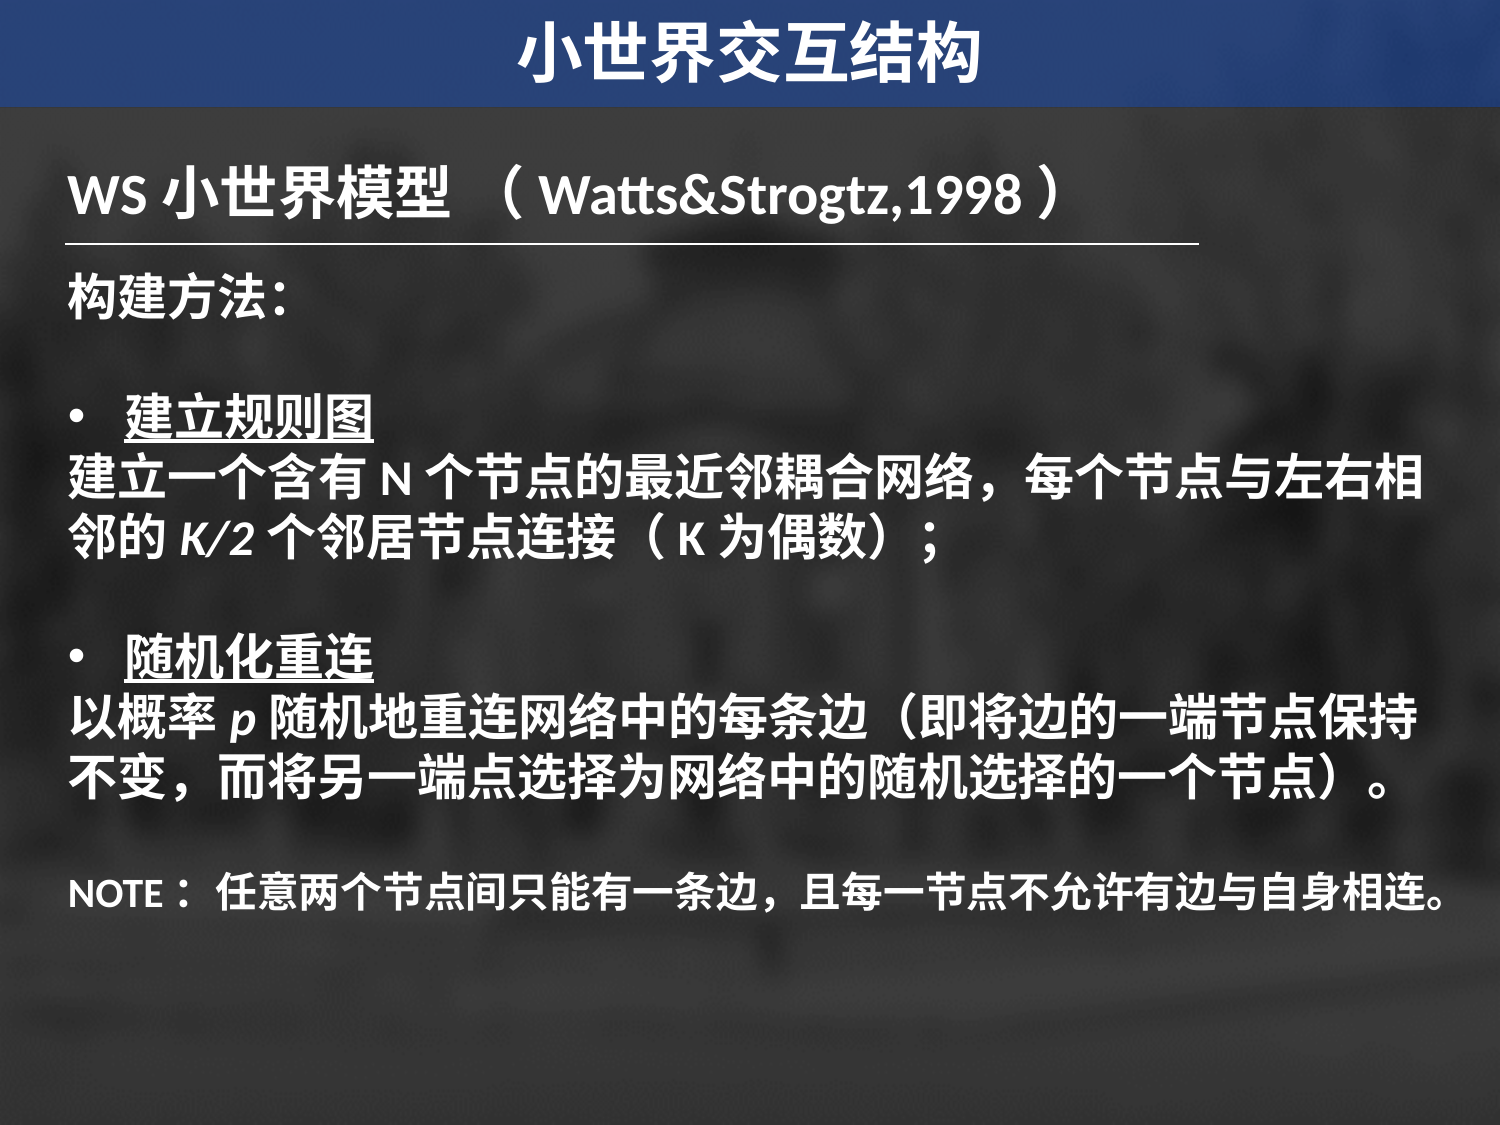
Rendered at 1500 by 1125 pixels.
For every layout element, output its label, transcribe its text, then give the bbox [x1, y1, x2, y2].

text_box 小世界交互结构 [0, 0, 1500, 105]
text_box 构建方法： 建立规则图 建立一个含有N个节点的最近邻耦合网络，每个节点与左右相邻的K/2个邻居节点连接（K为偶数）； 随机化重连 以概率p随机地重连网络中的每条边（即将边的一端节点保持不变，而将另一端点选择为网络中的随机选择的一个节点）。 NOTE：任意两个节点间只能有一条边，且每一节点不允许有边与自身相连。 [53, 258, 1447, 923]
text_box WS小世界模型 （Watts&Strogtz,1998） [53, 149, 1306, 234]
text_box [0, 105, 1500, 1125]
